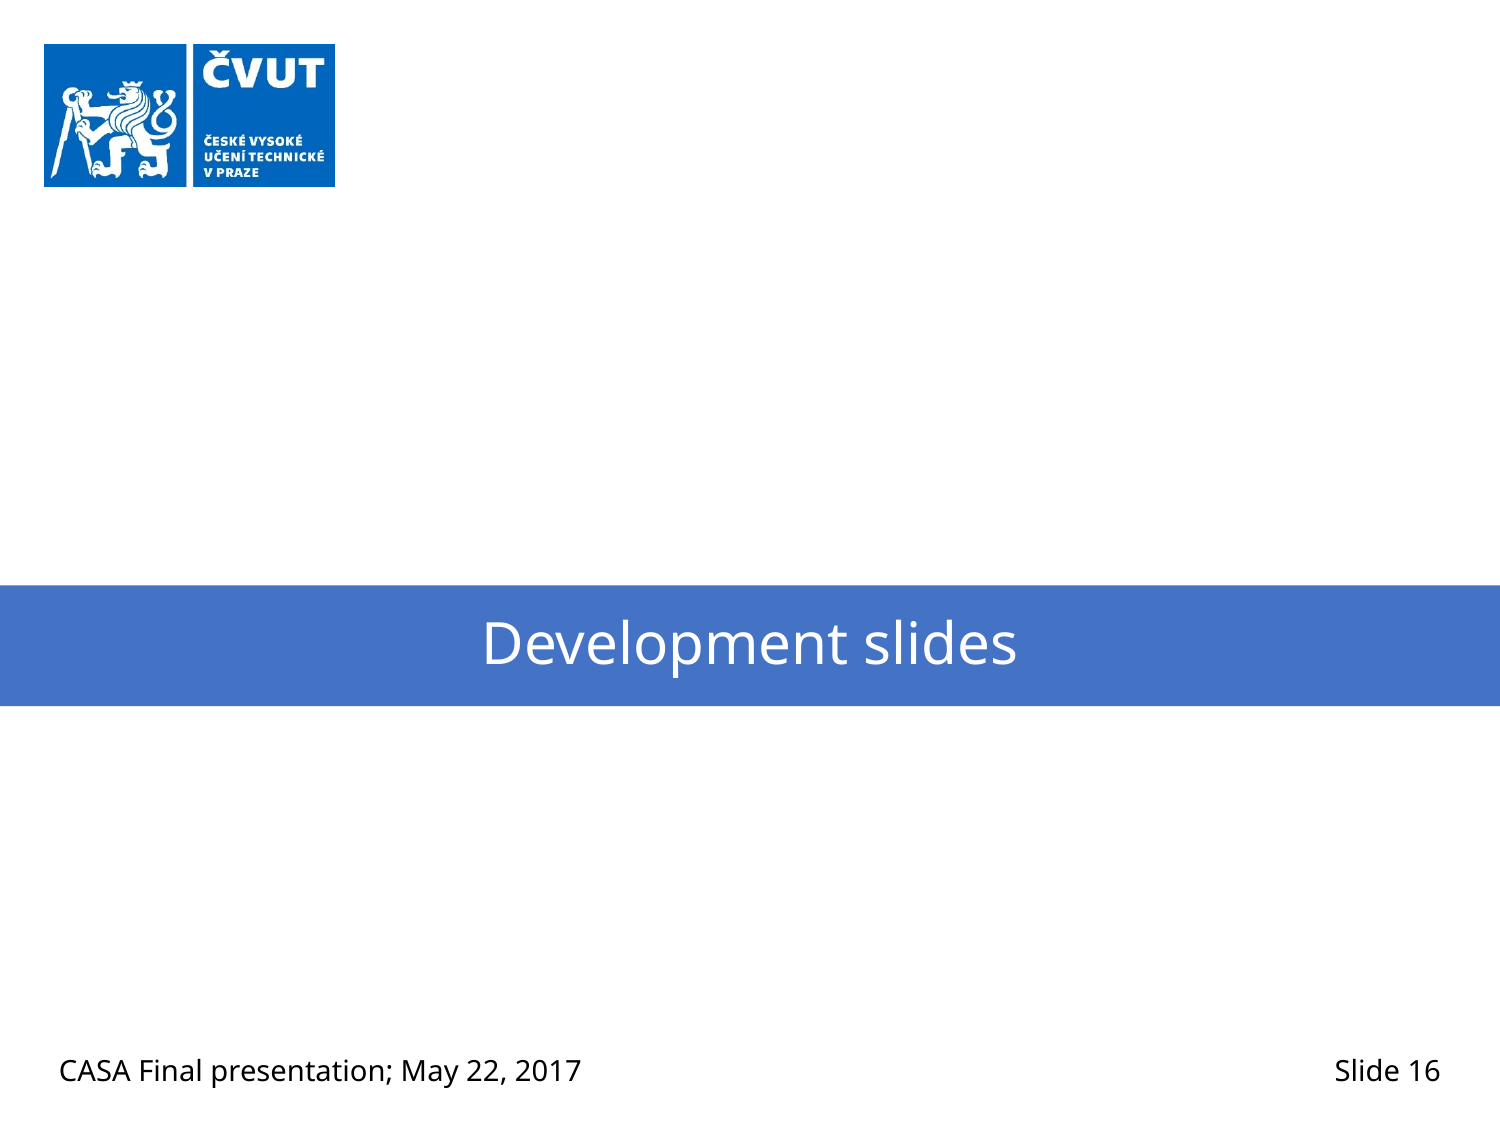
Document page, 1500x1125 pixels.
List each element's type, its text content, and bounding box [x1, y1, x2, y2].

picture [44, 44, 335, 187]
title Development slides [0, 585, 1500, 707]
